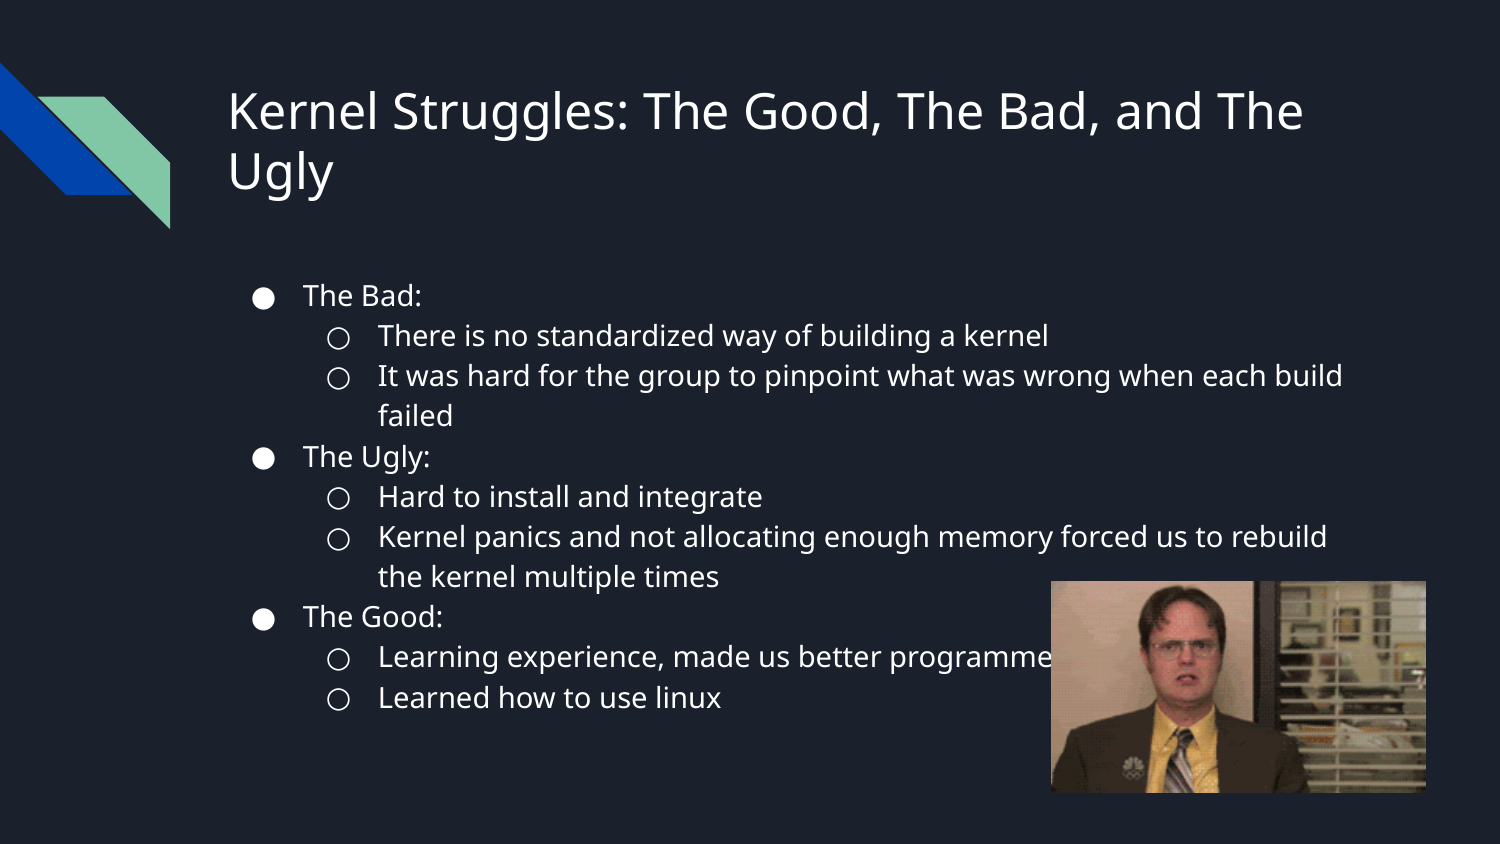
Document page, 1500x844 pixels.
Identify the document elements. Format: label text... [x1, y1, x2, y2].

list The Bad: There is no standardized way of building a kernel It was hard for the group to pinpoint what was wrong when each build failed The Ugly: Hard to install and integrate Kernel panics and not allocating enough memory forced us to rebuild the kernel multiple times The Good: Learning experience, made us better programmers Learned how to use linux [212, 257, 1368, 735]
picture [1050, 581, 1427, 794]
title Kernel Struggles: The Good, The Bad, and The Ugly [212, 64, 1368, 215]
